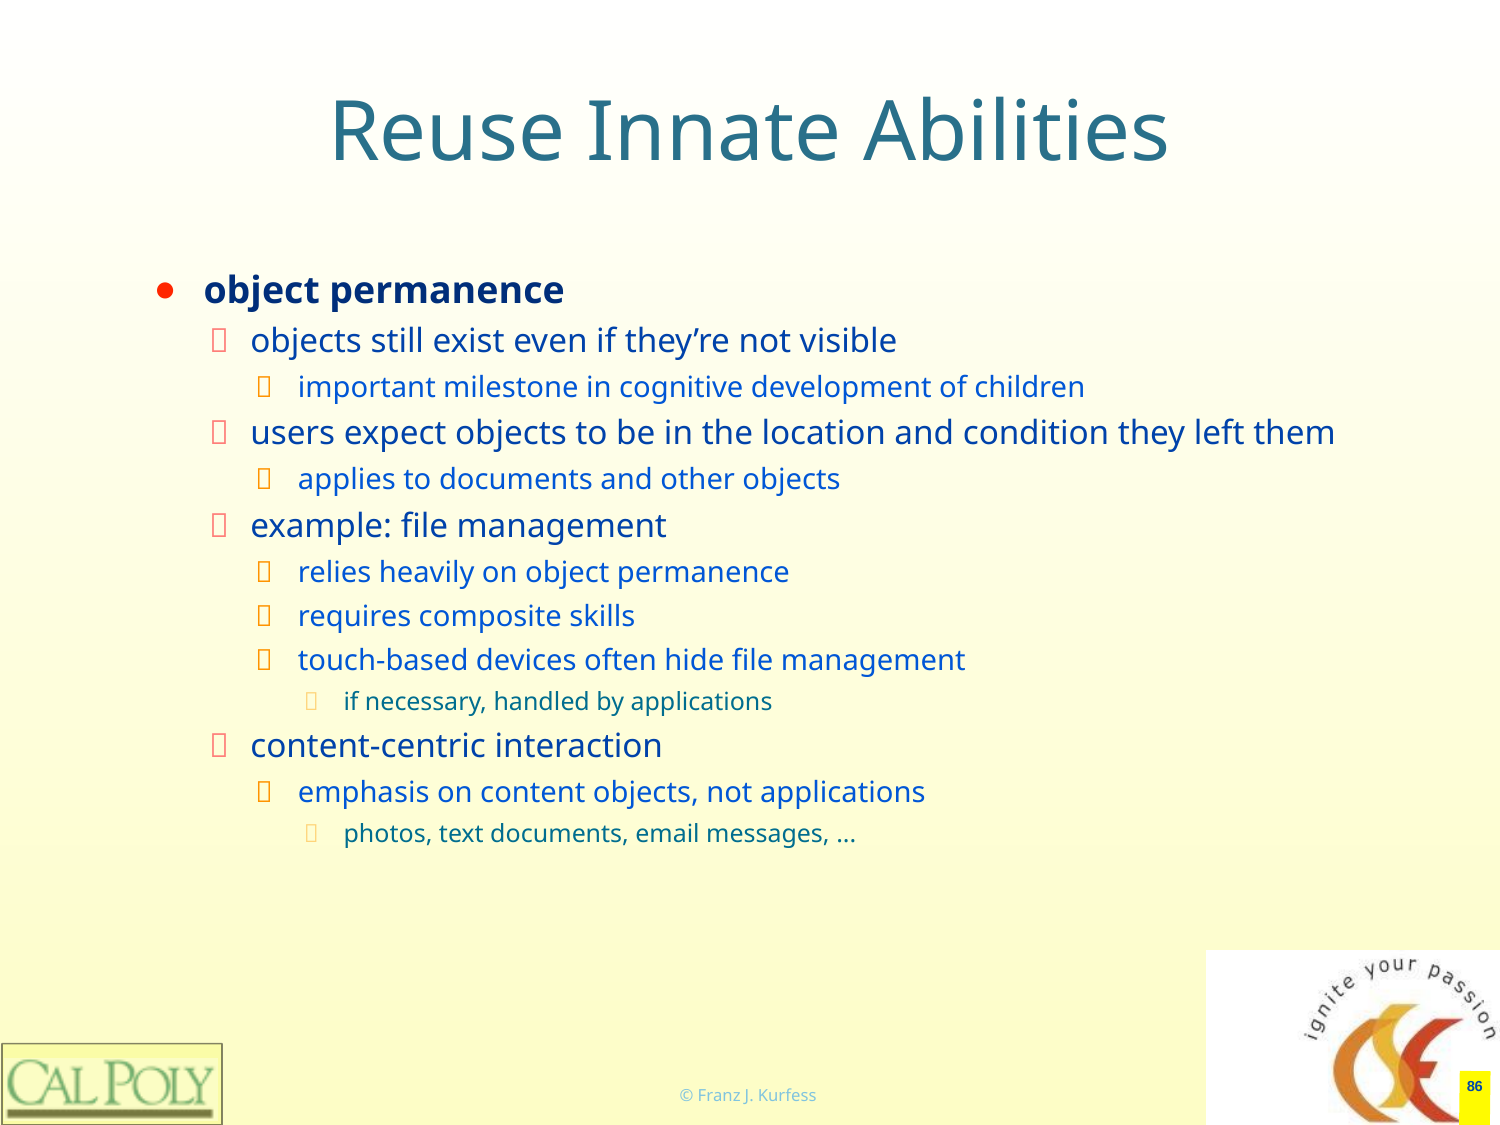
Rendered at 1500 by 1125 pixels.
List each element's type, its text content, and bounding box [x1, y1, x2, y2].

picture [1206, 950, 1500, 1125]
slide_number ‹#› [1459, 1070, 1491, 1125]
title Reuse Innate Abilities [90, 0, 1410, 255]
list object permanence objects still exist even if they’re not visible important milestone in cognitive development of children users expect objects to be in the location and condition they left them applies to documents and other objects example: file management relies heavily on object permanence requires composite skills touch-based devices often hide file management if necessary, handled by applications content-centric interaction emphasis on content objects, not applications photos, text documents, email messages, ... [90, 264, 1410, 1048]
